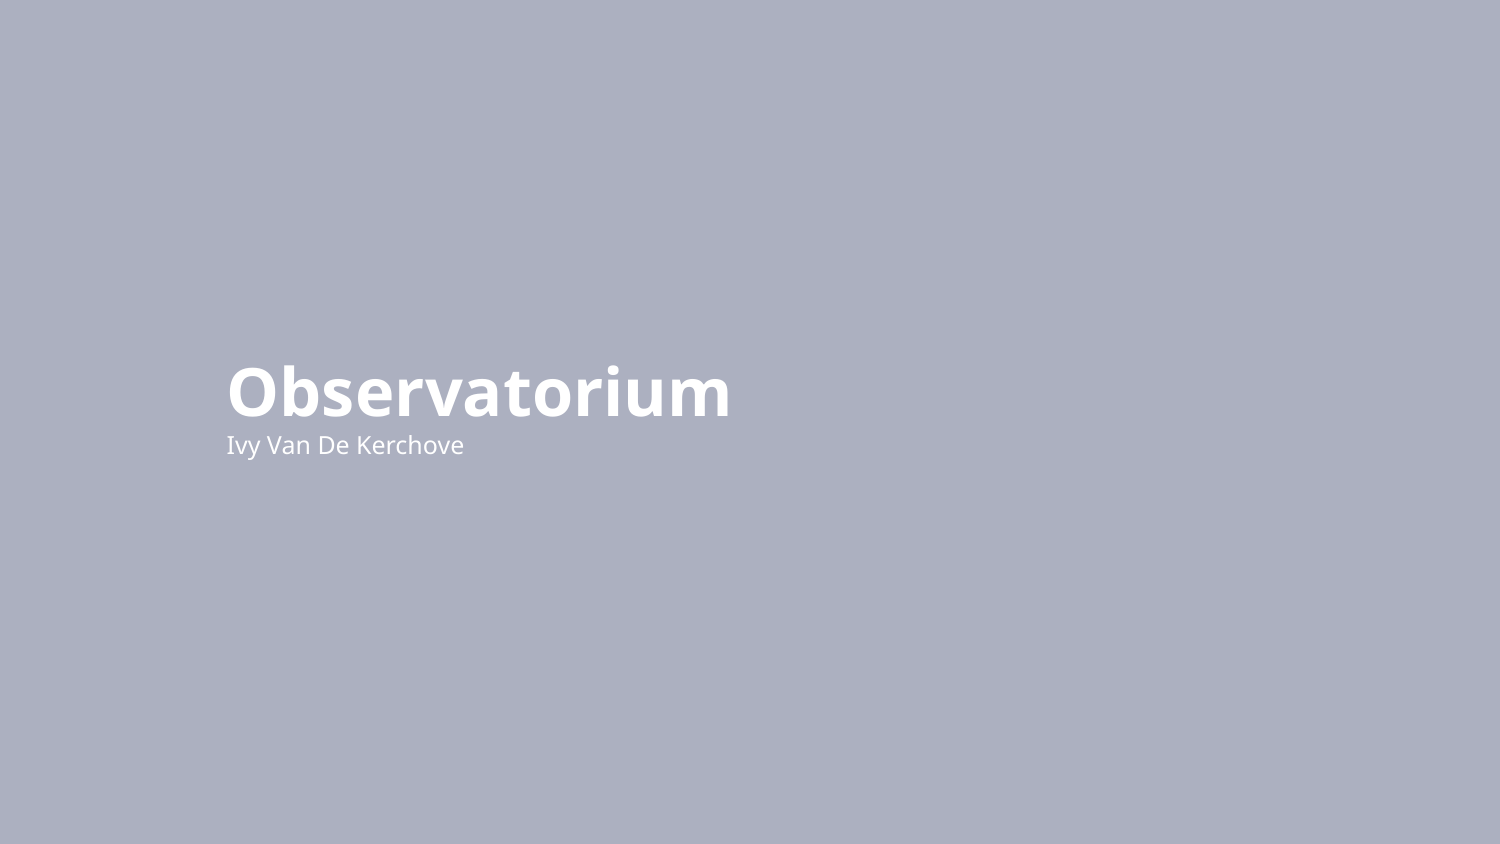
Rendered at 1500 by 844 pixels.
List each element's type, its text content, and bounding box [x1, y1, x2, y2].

title Observatorium Ivy Van De Kerchove [218, 331, 1386, 478]
